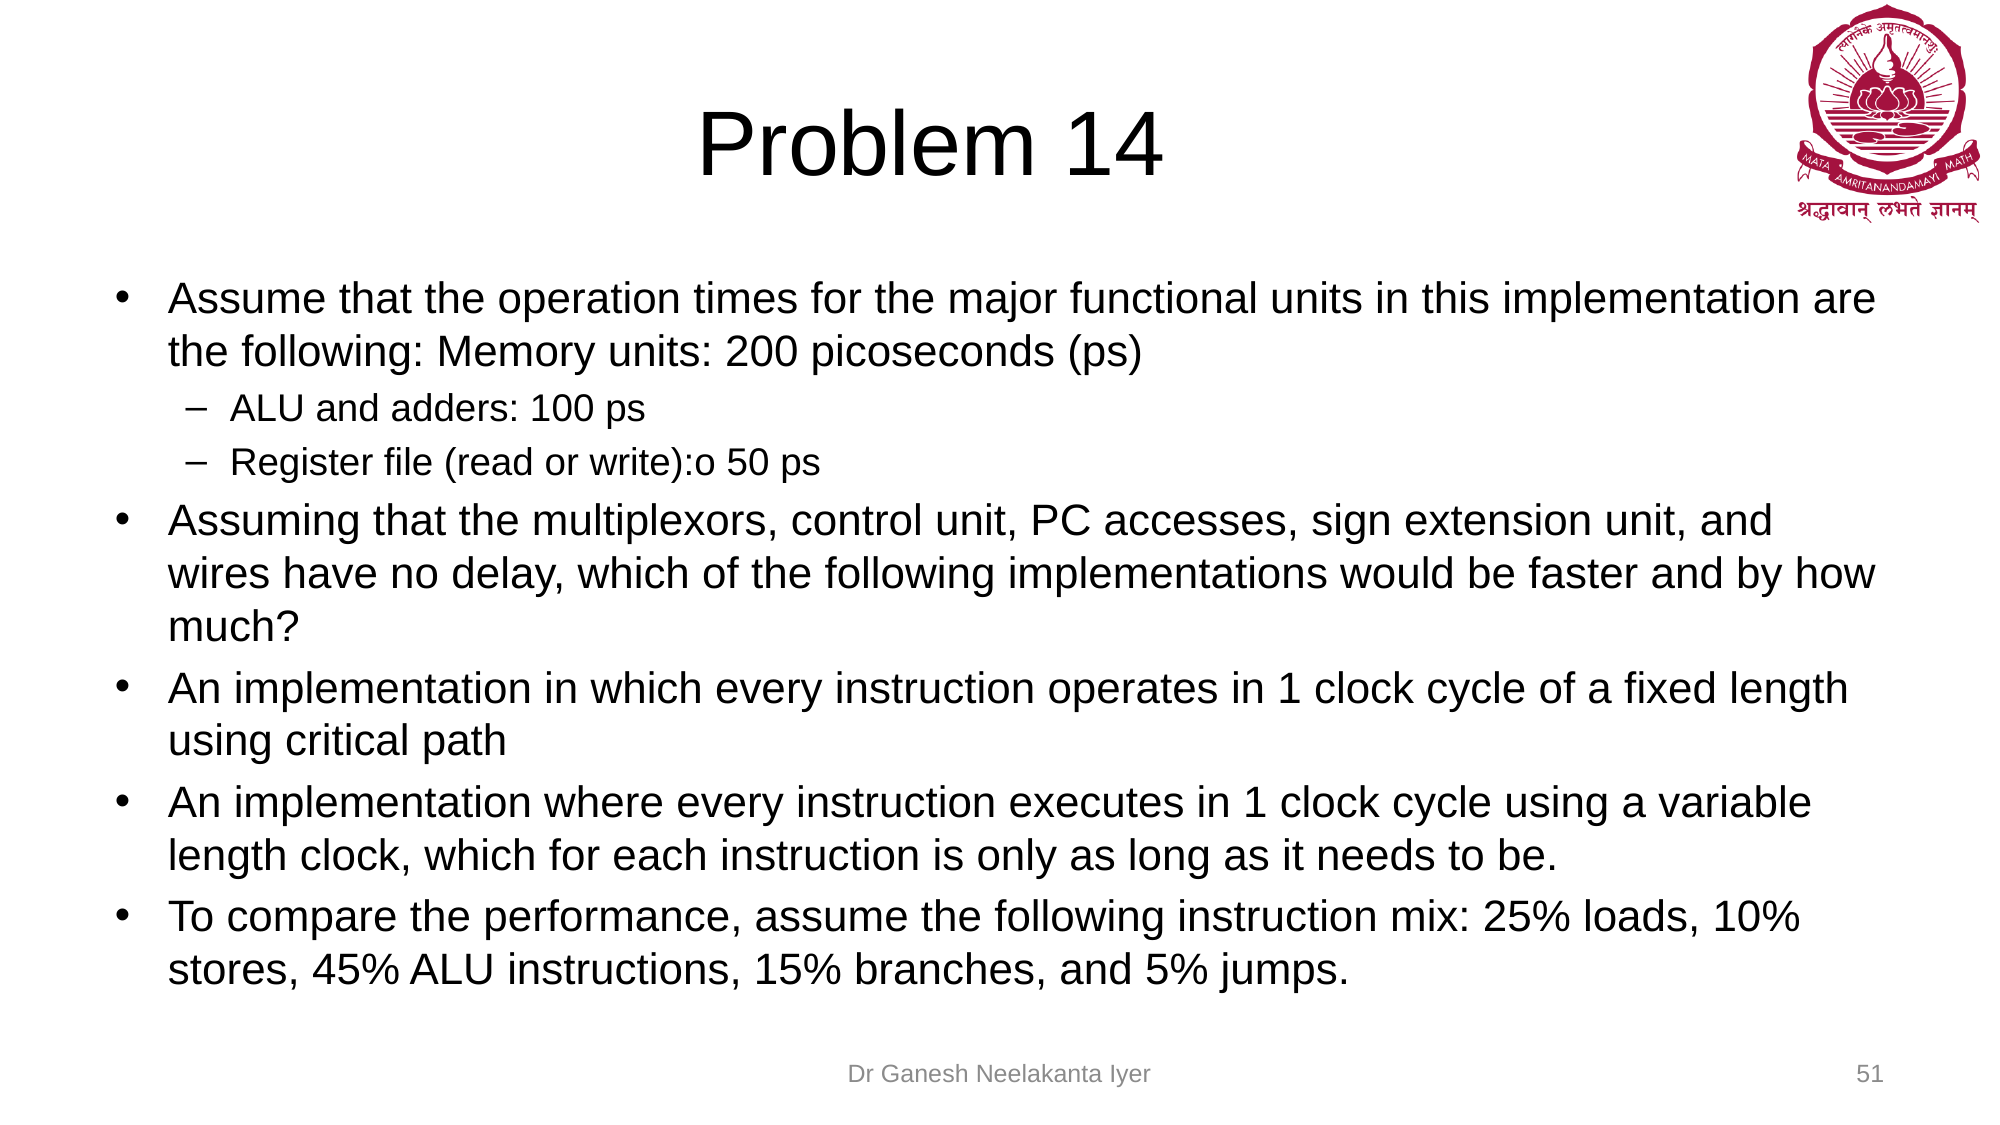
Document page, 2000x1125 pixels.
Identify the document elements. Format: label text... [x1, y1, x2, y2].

footer Dr Ganesh Neelakanta Iyer [683, 1042, 1317, 1103]
slide_number 51 [1432, 1042, 1900, 1103]
title Problem 14 [99, 45, 1763, 233]
picture [1776, 1, 2000, 225]
list Assume that the operation times for the major functional units in this implementation are the following: Memory units: 200 picoseconds (ps) ALU and adders: 100 ps Register file (read or write):o 50 ps Assuming that the multiplexors, control unit, PC accesses, sign extension unit, and wires have no delay, which of the following implementations would be faster and by how much? An implementation in which every instruction operates in 1 clock cycle of a fixed length using critical path An implementation where every instruction executes in 1 clock cycle using a variable length clock, which for each instruction is only as long as it needs to be. To compare the performance, assume the following instruction mix: 25% loads, 10% stores, 45% ALU instructions, 15% branches, and 5% jumps. [99, 262, 1900, 1005]
